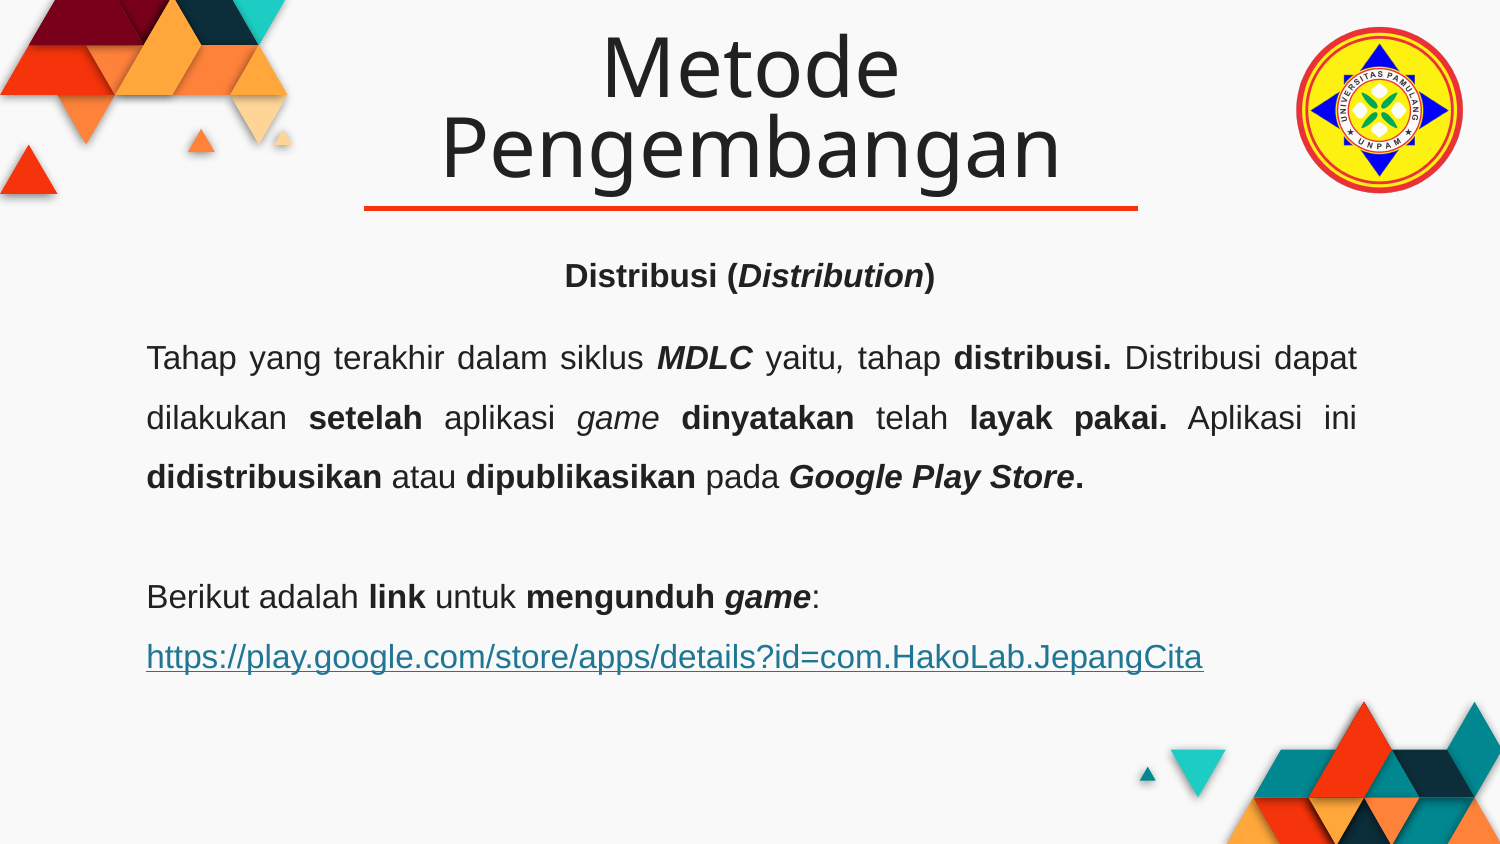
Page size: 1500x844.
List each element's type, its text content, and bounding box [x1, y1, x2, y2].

subtitle Distribusi (Distribution) [70, 219, 1430, 301]
title Metode Pengembangan [384, 63, 1118, 206]
picture [1245, 10, 1500, 210]
text_box Tahap yang terakhir dalam siklus MDLC yaitu, tahap distribusi. Distribusi dapat dilakukan setelah aplikasi game dinyatakan telah layak pakai. Aplikasi ini didistribusikan atau dipublikasikan pada Google Play Store. Berikut adalah link untuk mengunduh game: https://play.google.com/store/apps/details?id=com.HakoLab.JepangCita [131, 300, 1373, 668]
